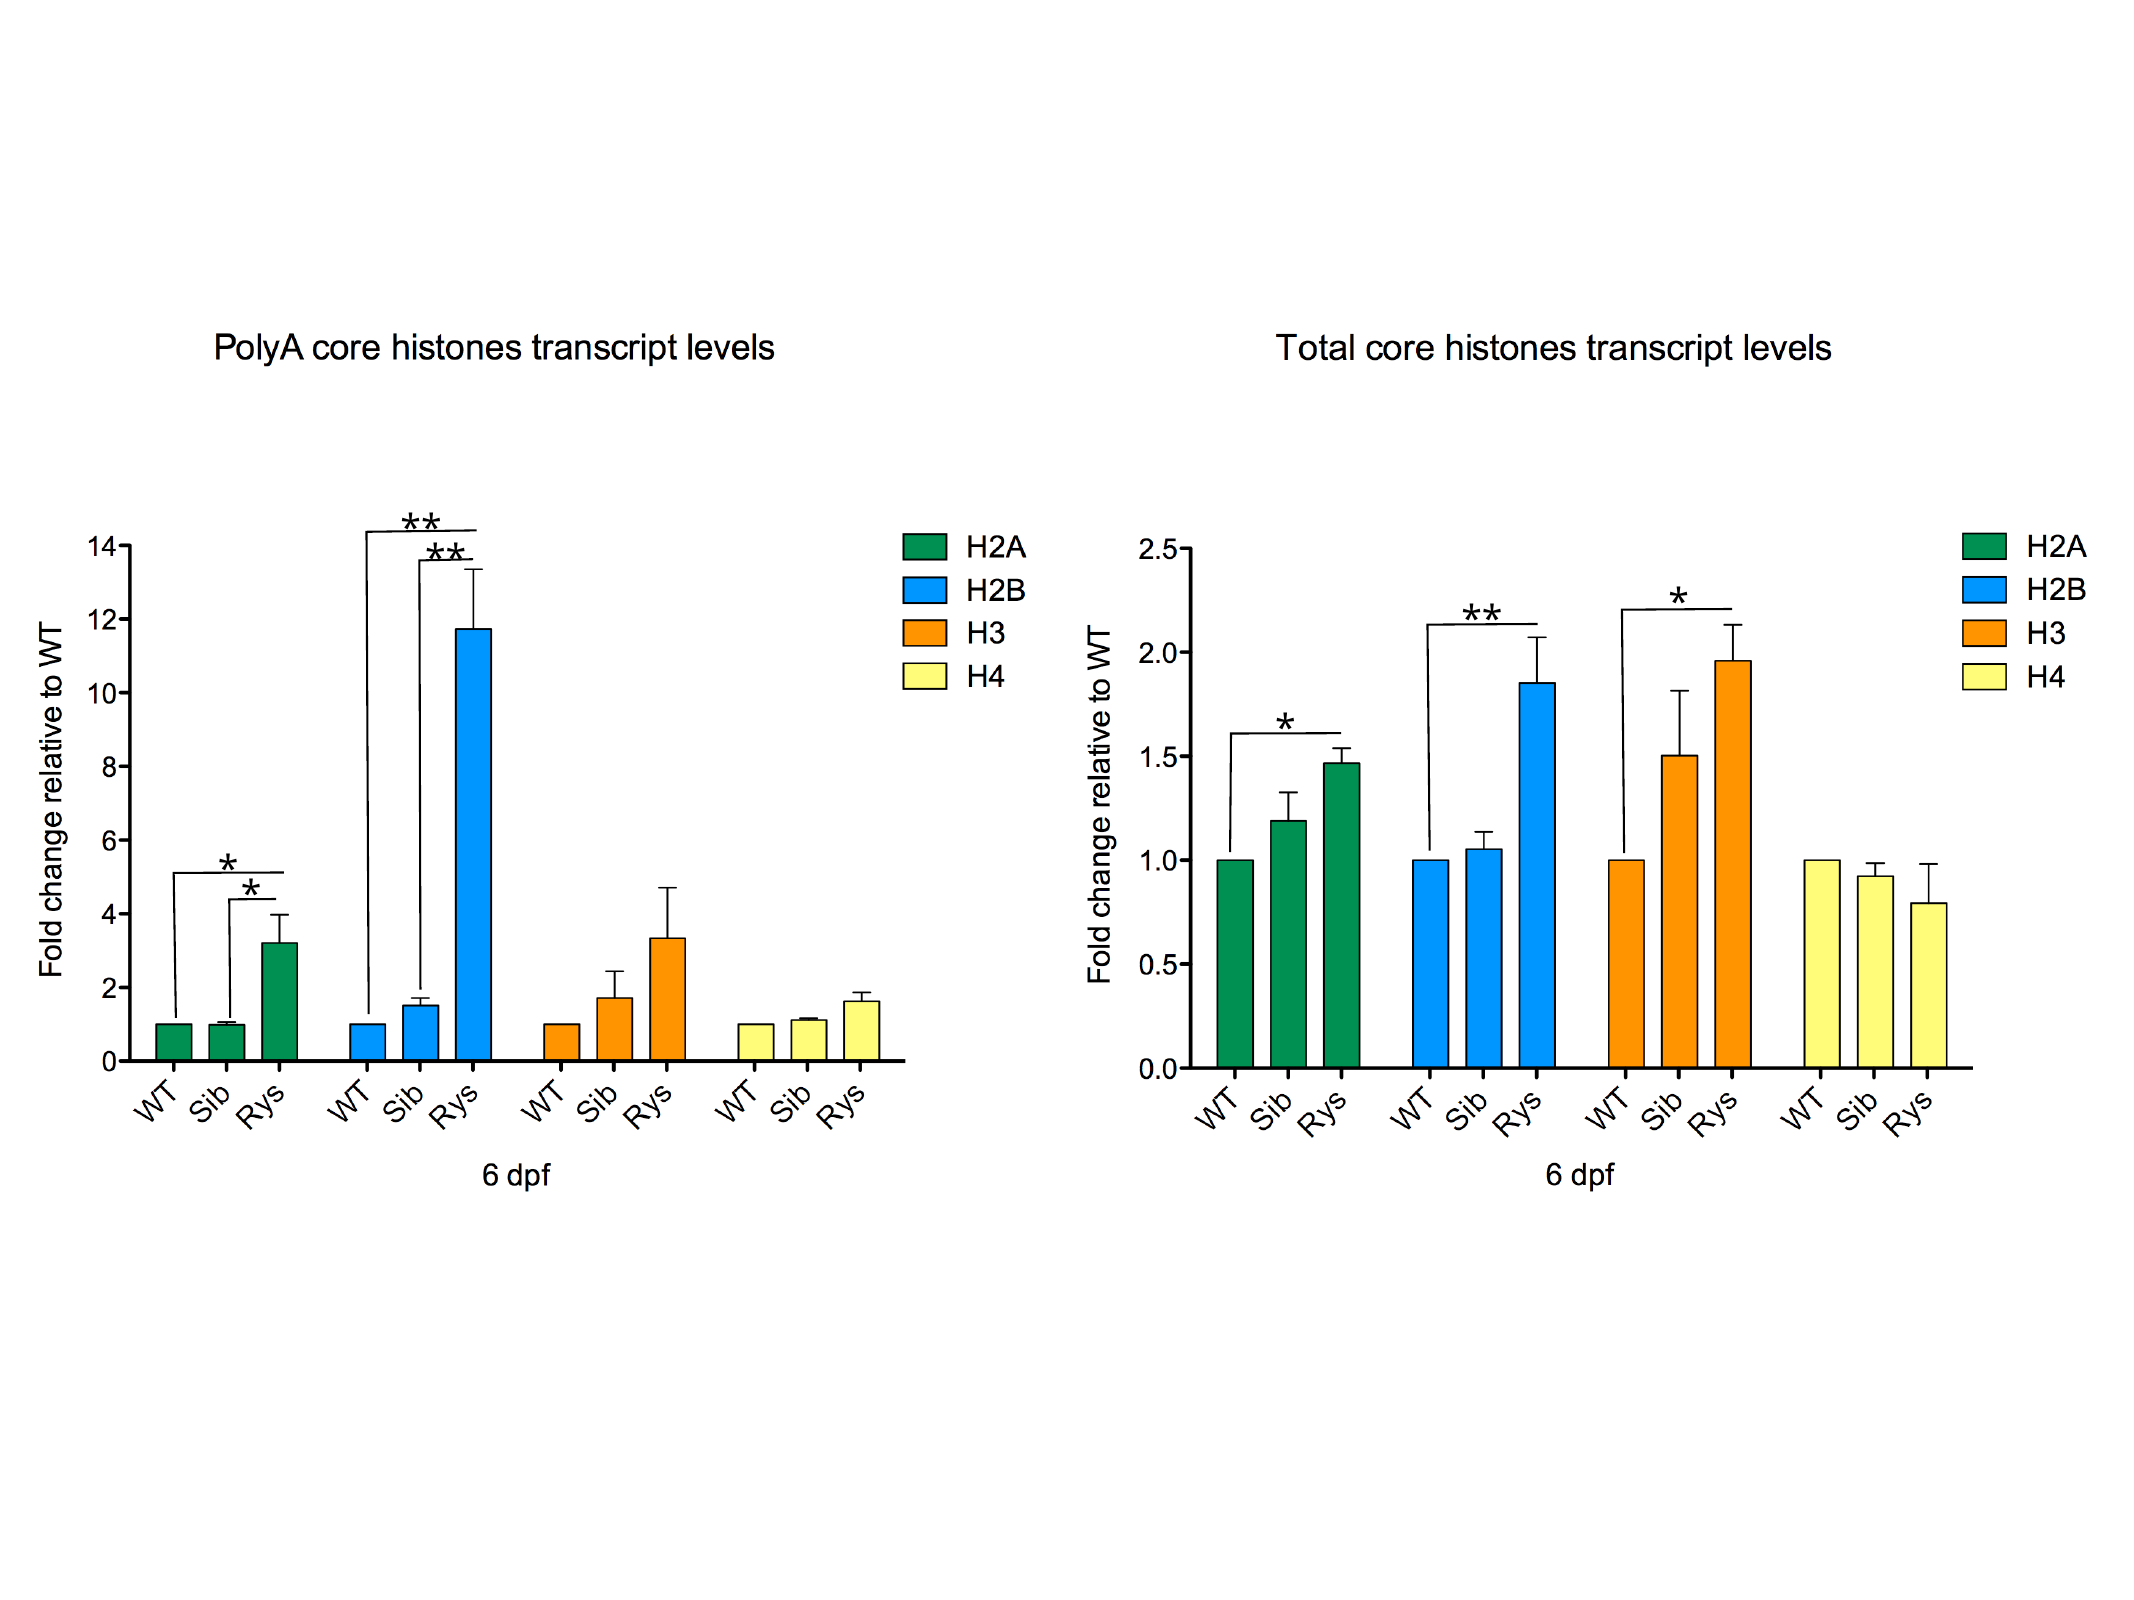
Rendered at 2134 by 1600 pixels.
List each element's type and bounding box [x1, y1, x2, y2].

text_box [1, 293, 1046, 1225]
text_box [1049, 293, 2120, 1225]
